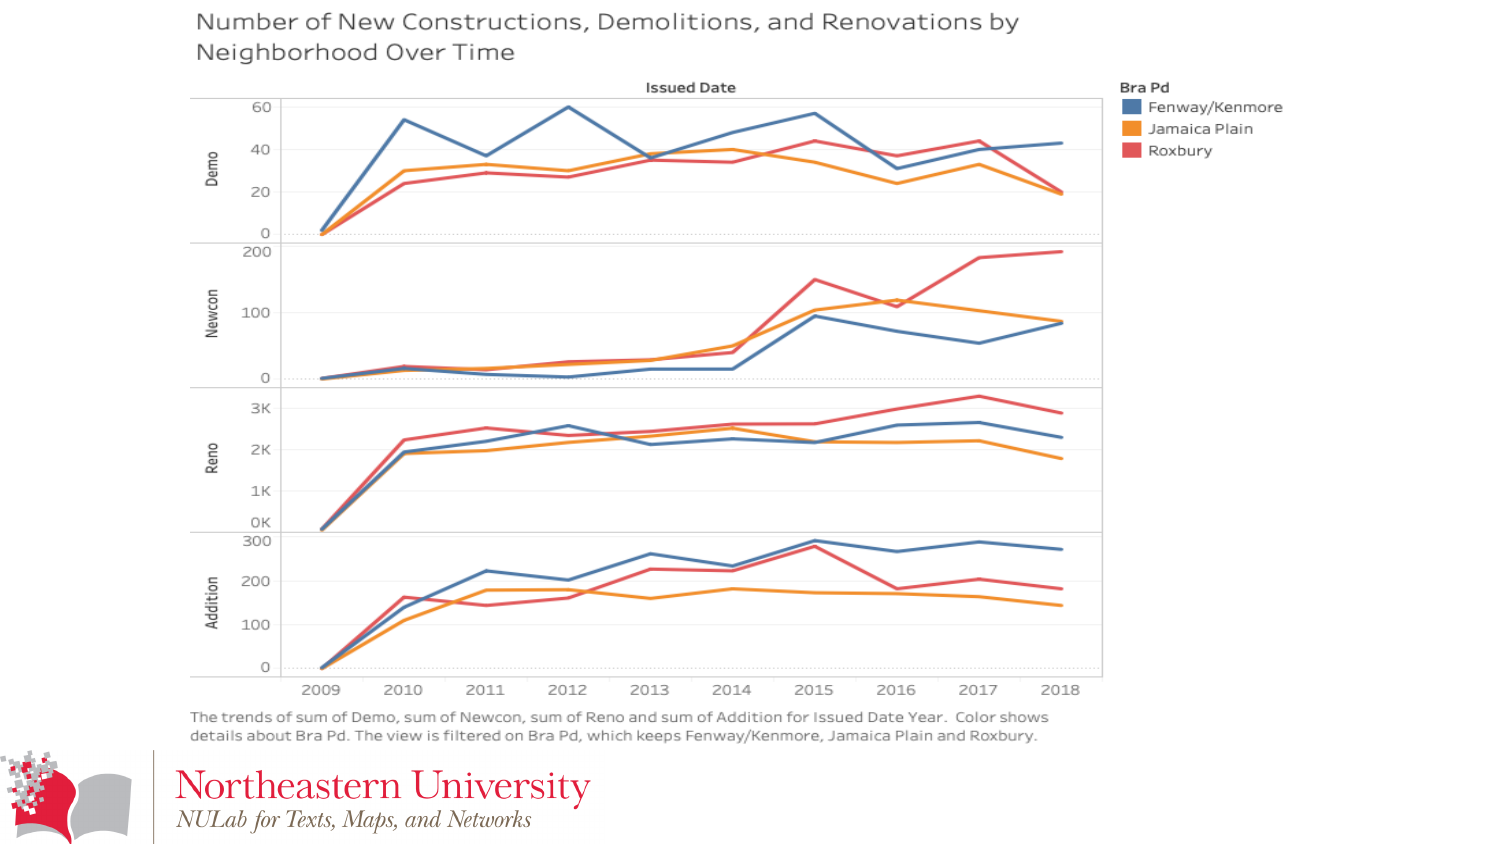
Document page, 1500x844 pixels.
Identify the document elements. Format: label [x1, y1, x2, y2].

picture [0, 750, 605, 844]
picture [190, 0, 1310, 747]
